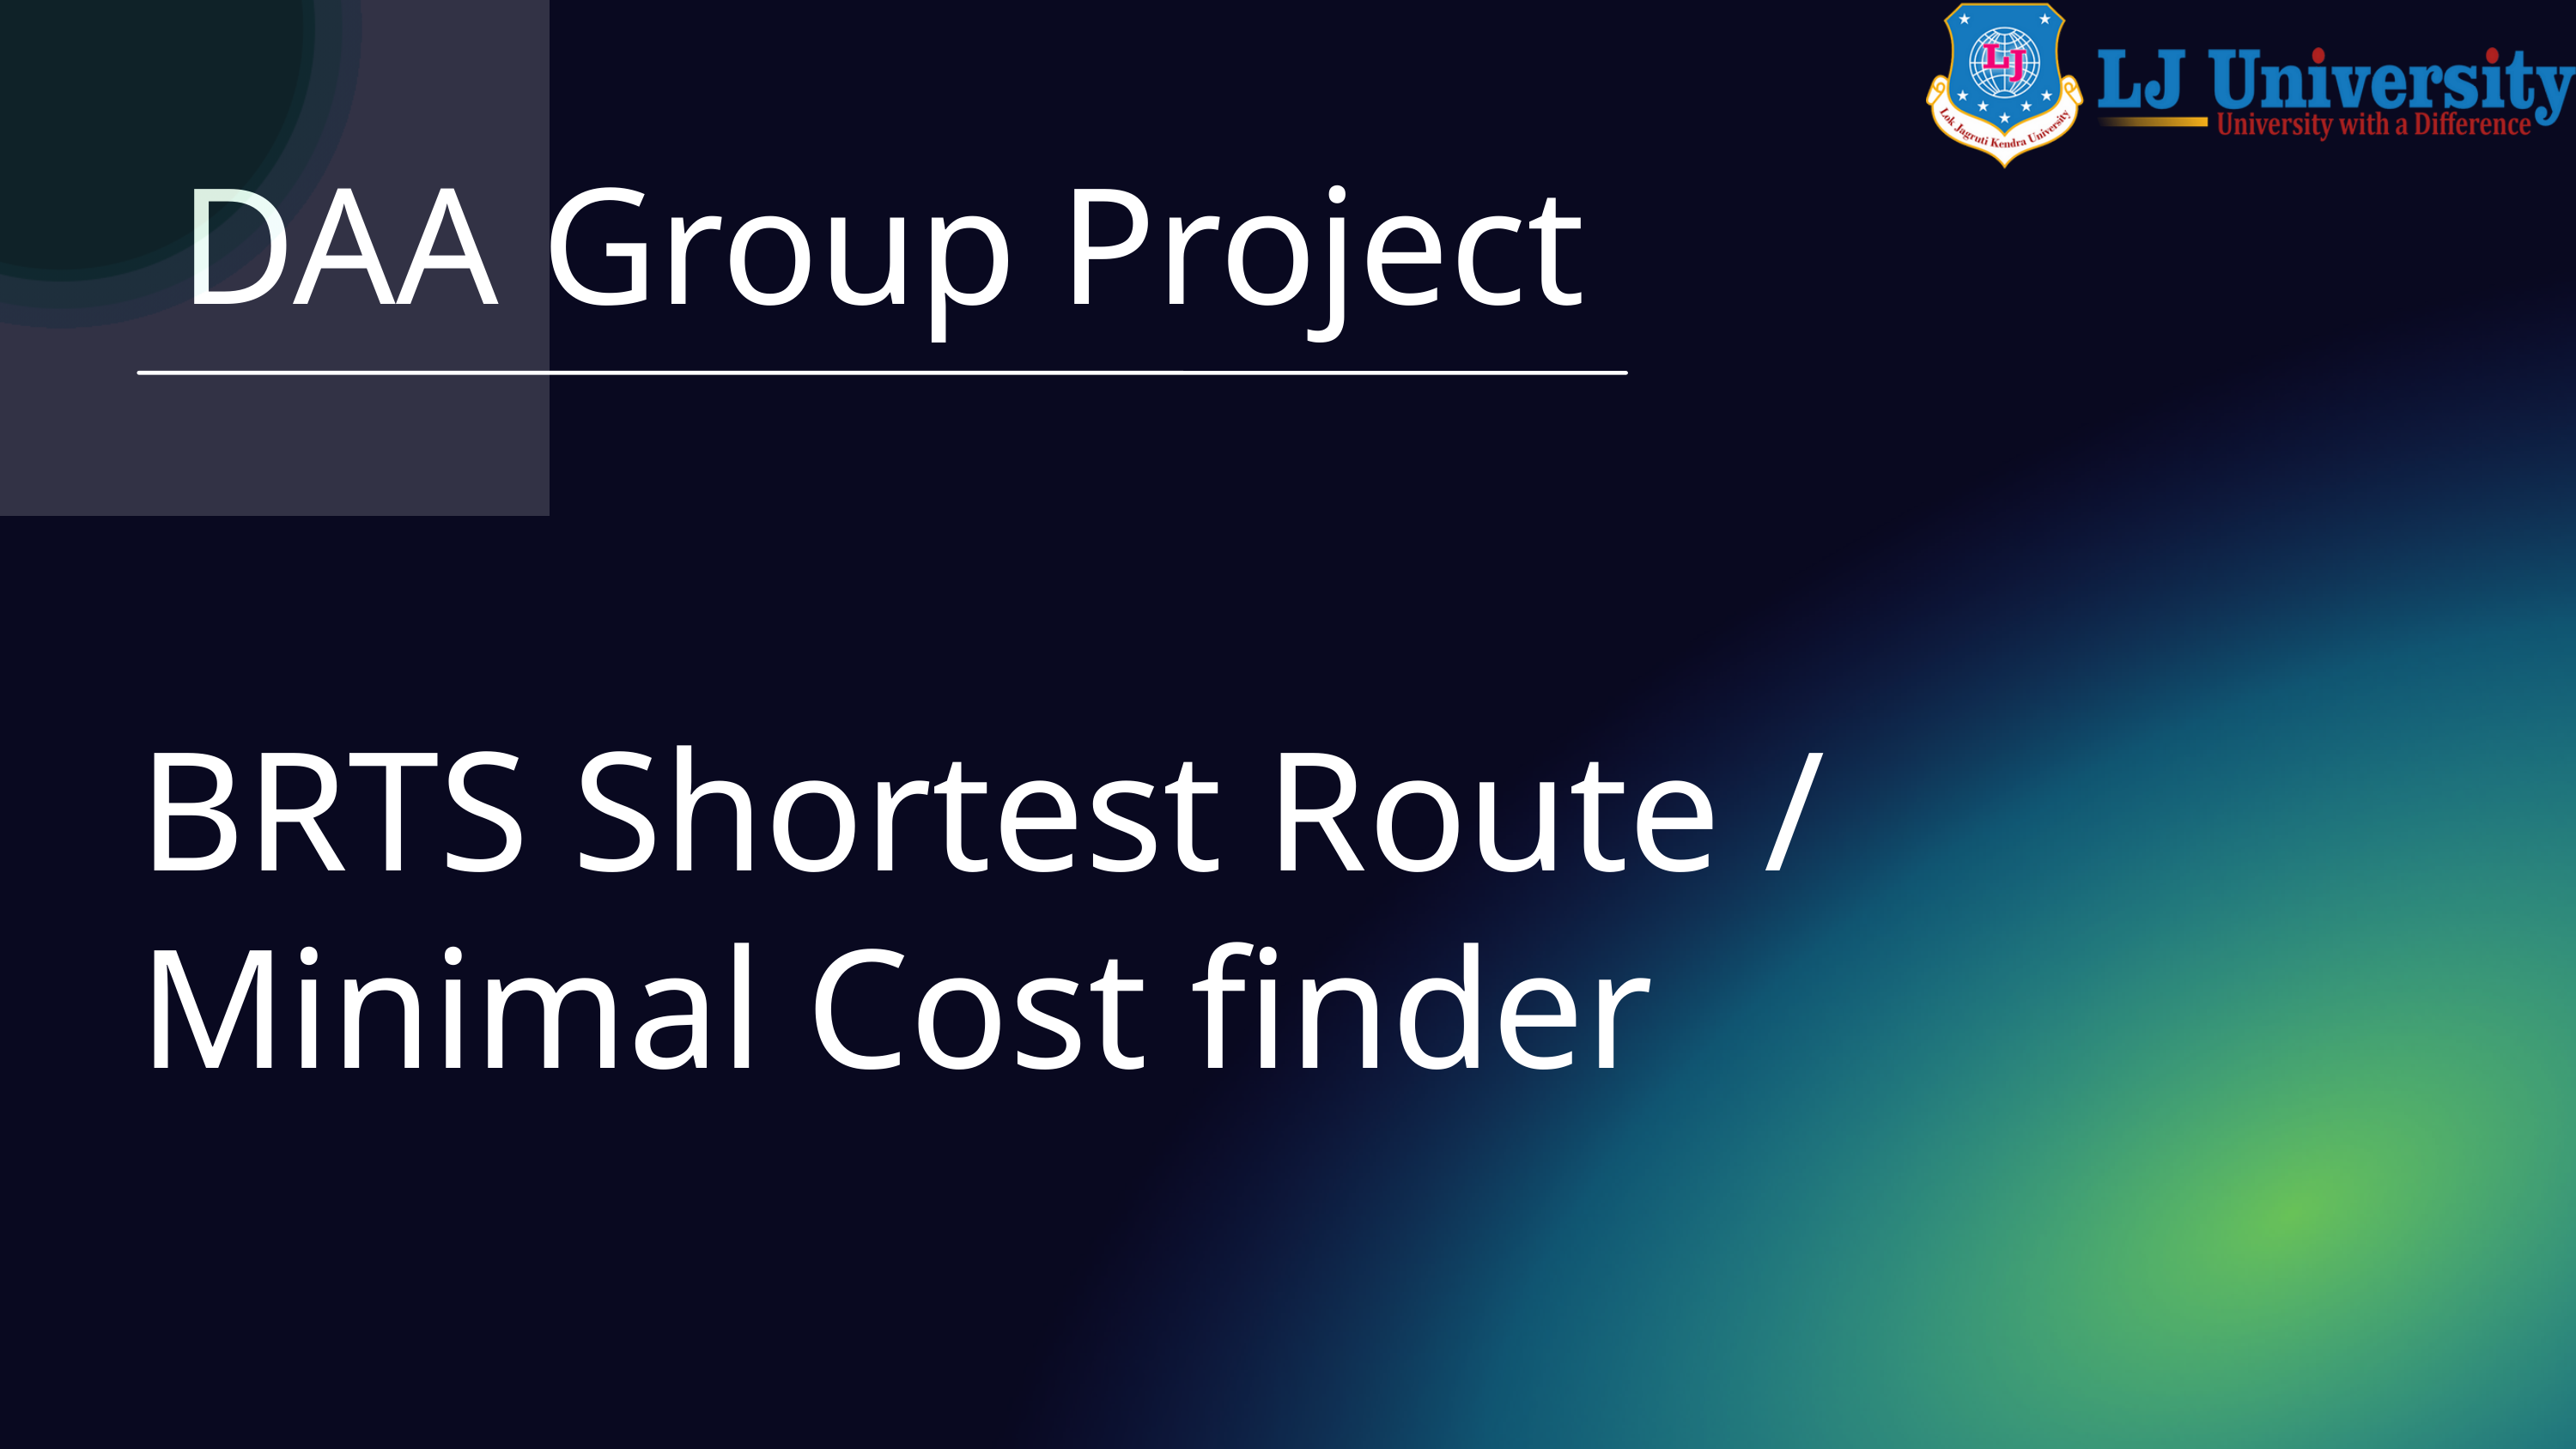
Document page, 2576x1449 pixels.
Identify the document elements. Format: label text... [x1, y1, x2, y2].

text_box BRTS Shortest Route / Minimal Cost finder [138, 706, 832, 1101]
picture [555, 0, 2576, 1449]
text_box DAA Group Project [553, 111, 1626, 337]
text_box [144, 805, 1115, 1006]
picture [0, 0, 550, 516]
